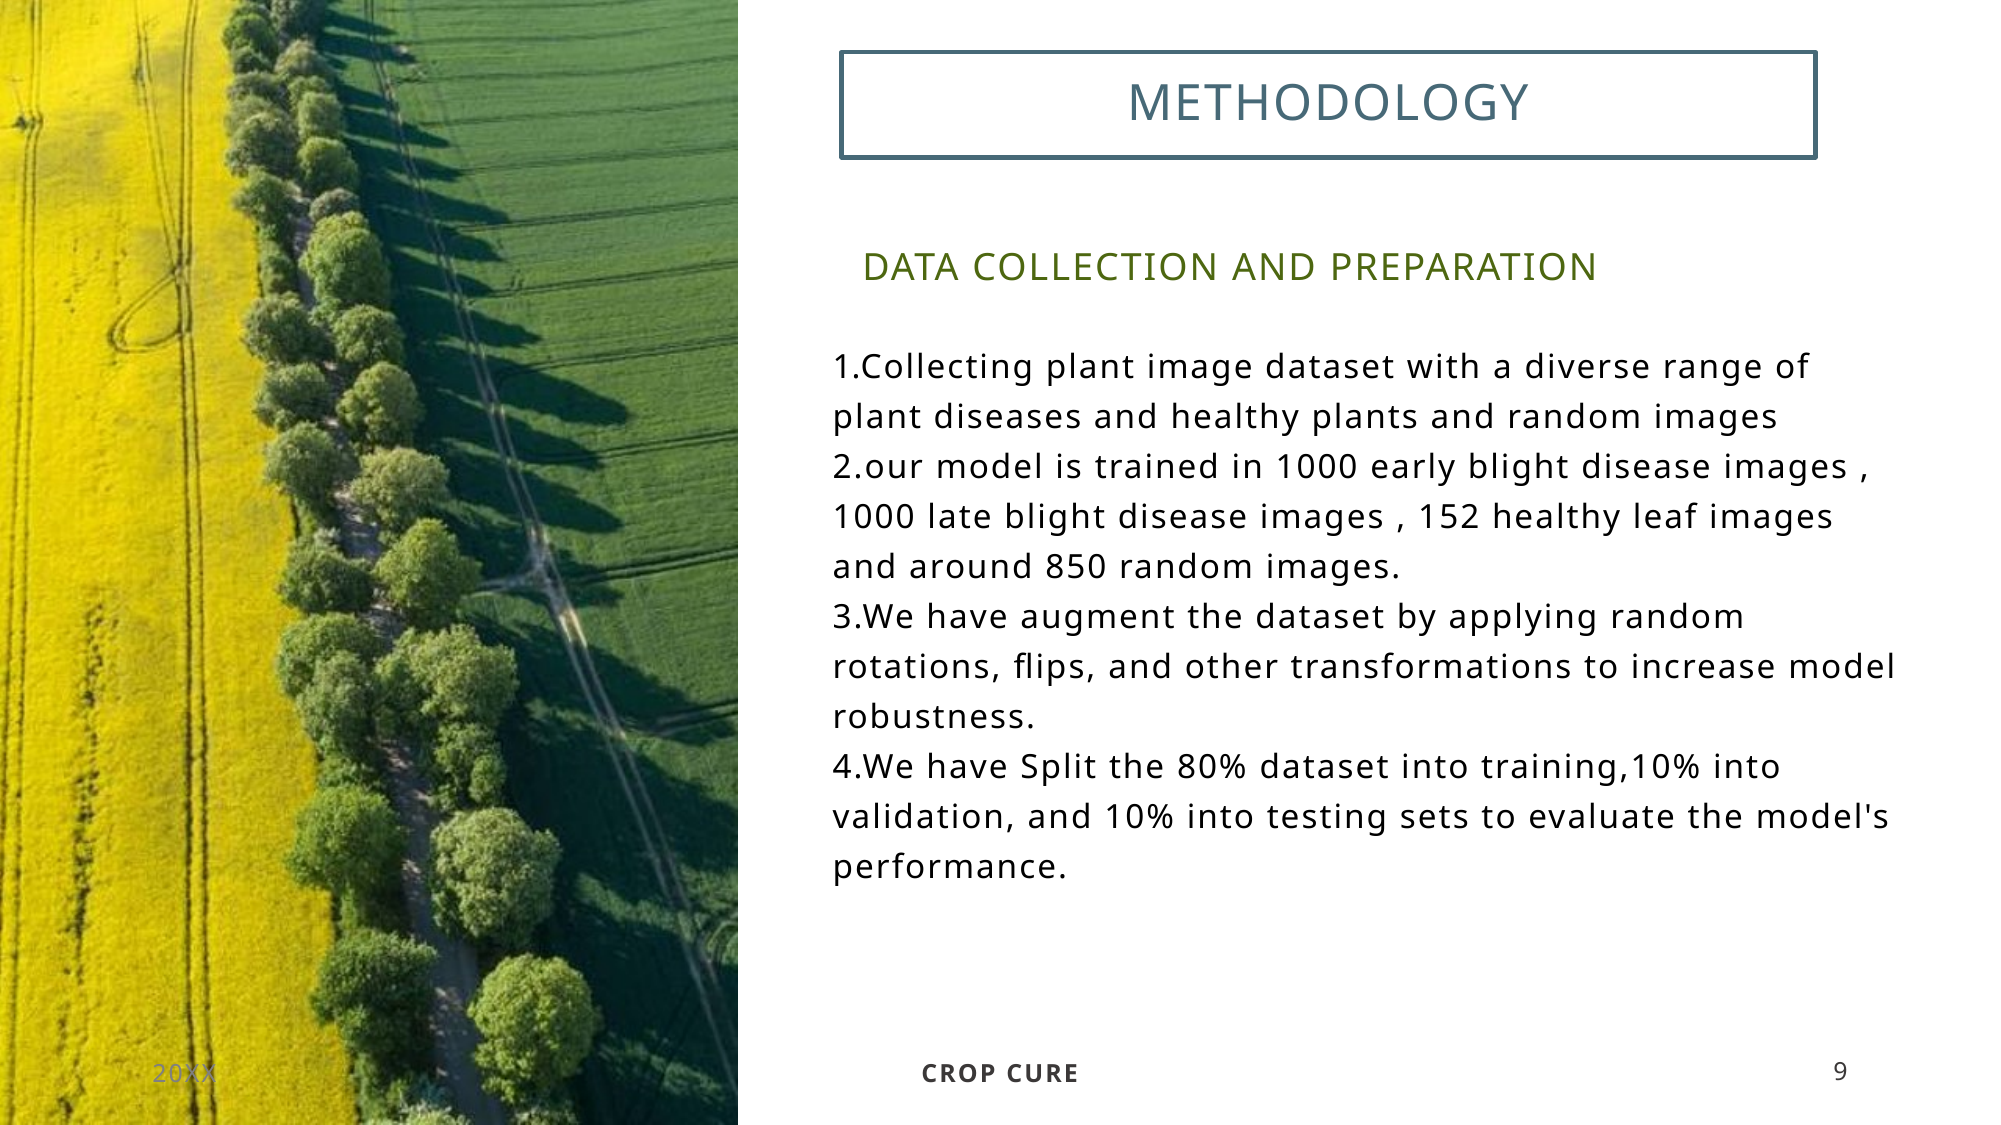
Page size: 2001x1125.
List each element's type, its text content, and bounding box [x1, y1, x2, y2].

footer Crop cure [738, 1042, 1338, 1103]
list Data Collection and Preparation [841, 225, 1773, 296]
slide_number 9 [1412, 1042, 1863, 1103]
picture [0, 0, 738, 1125]
title Methodology [839, 50, 1818, 160]
list Collecting plant image dataset with a diverse range of plant diseases and healthy plants and random images 2.our model is trained in 1000 early blight disease images , 1000 late blight disease images , 152 healthy leaf images and around 850 random images. 3.We have augment the dataset by applying random rotations, flips, and other transformations to increase model robustness. 4.We have Split the 80% dataset into training,10% into validation, and 10% into testing sets to evaluate the model's performance. [818, 328, 1924, 951]
